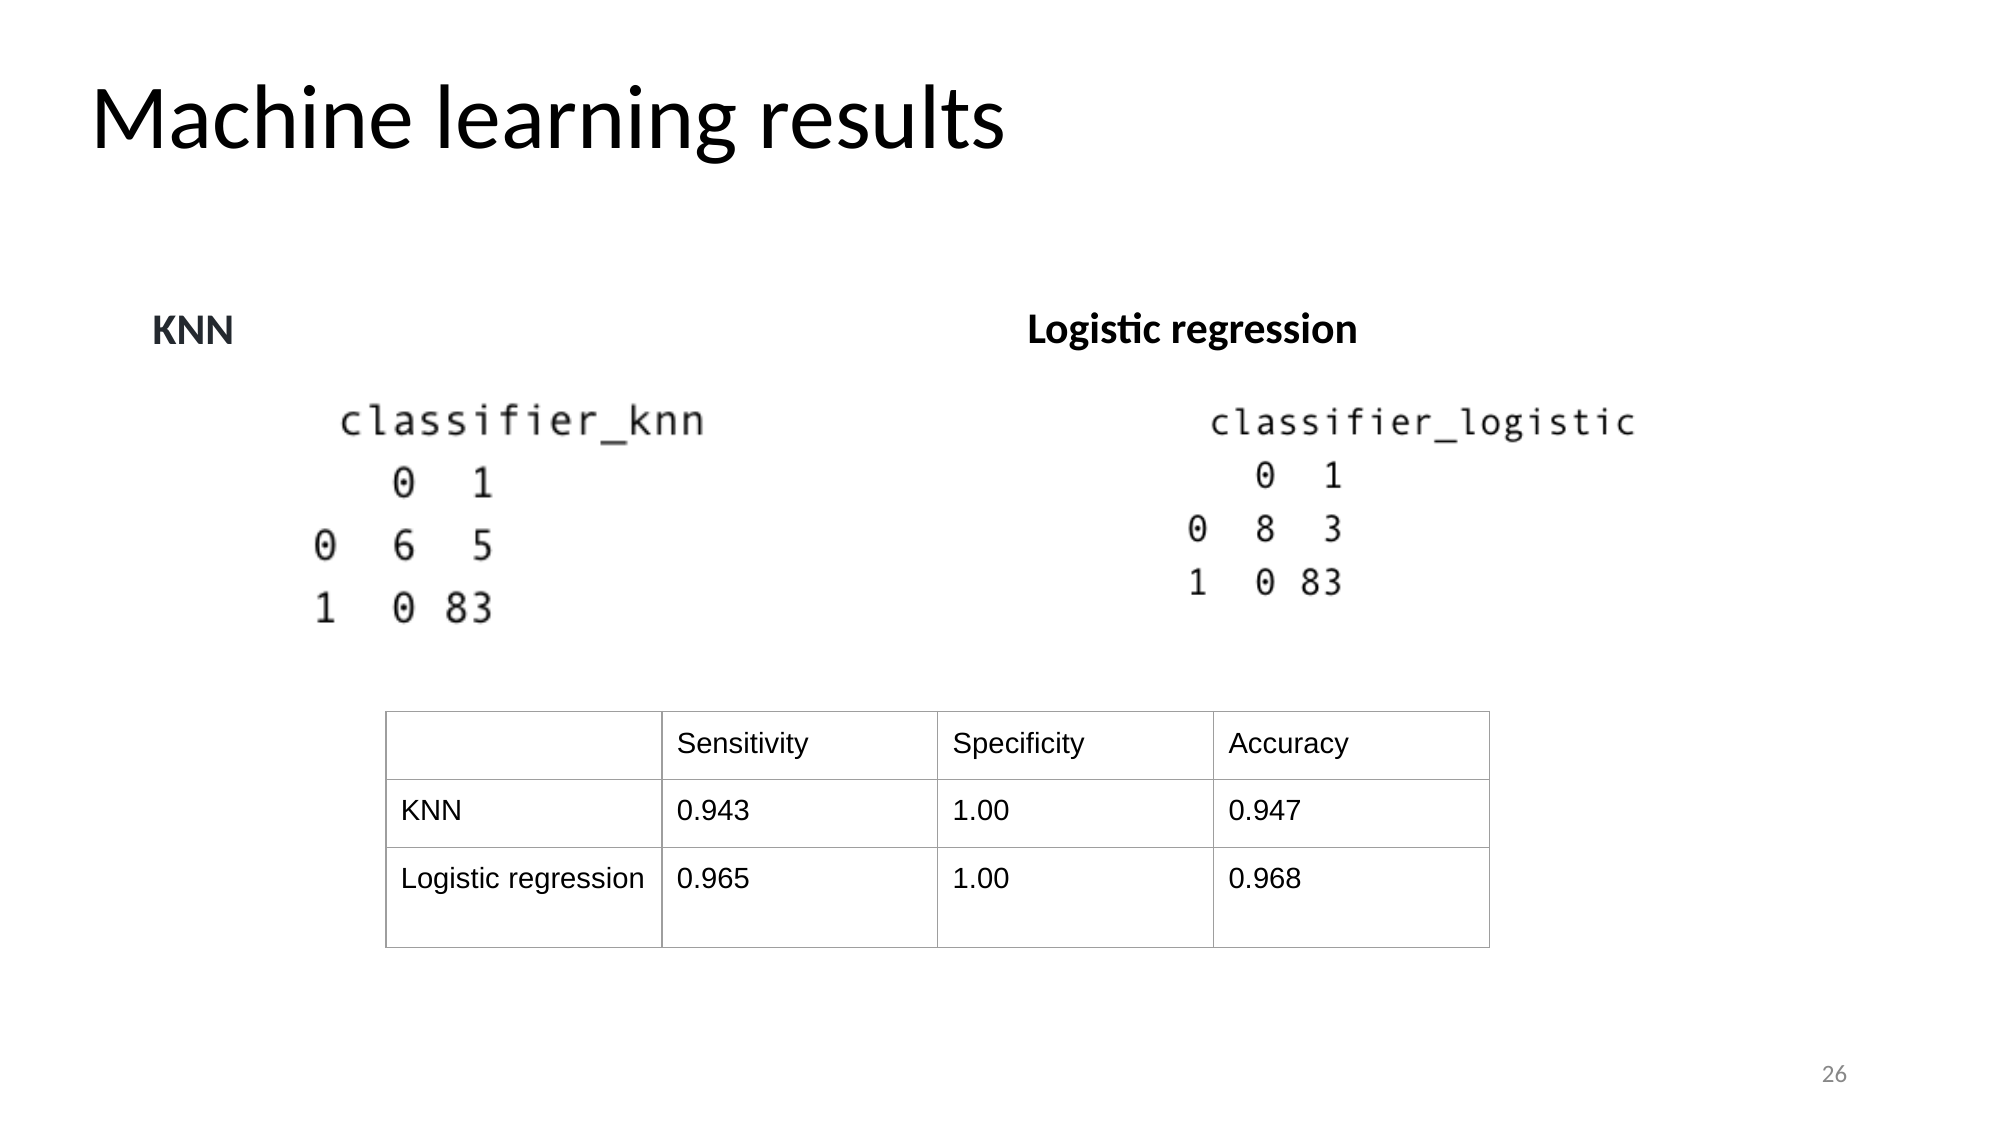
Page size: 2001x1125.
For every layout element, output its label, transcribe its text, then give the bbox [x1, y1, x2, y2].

table_cell Logistic regression [387, 848, 661, 947]
table_cell 1.00 [938, 848, 1213, 947]
list KNN [137, 225, 984, 361]
list Logistic regression [1012, 225, 1863, 361]
picture [268, 382, 853, 649]
table_header Accuracy [1214, 712, 1489, 779]
table_cell KNN [387, 780, 661, 847]
slide_number 26 [1412, 1042, 1863, 1103]
table_cell 0.943 [663, 780, 937, 847]
table_cell 0.968 [1214, 848, 1489, 947]
table_header [387, 712, 661, 779]
title Machine learning results [75, 9, 1801, 228]
table_cell 1.00 [938, 780, 1213, 847]
picture [1159, 367, 1716, 617]
table_header Specificity [938, 712, 1213, 779]
table_cell 0.965 [663, 848, 937, 947]
table_header Sensitivity [663, 712, 937, 779]
table_cell 0.947 [1214, 780, 1489, 847]
